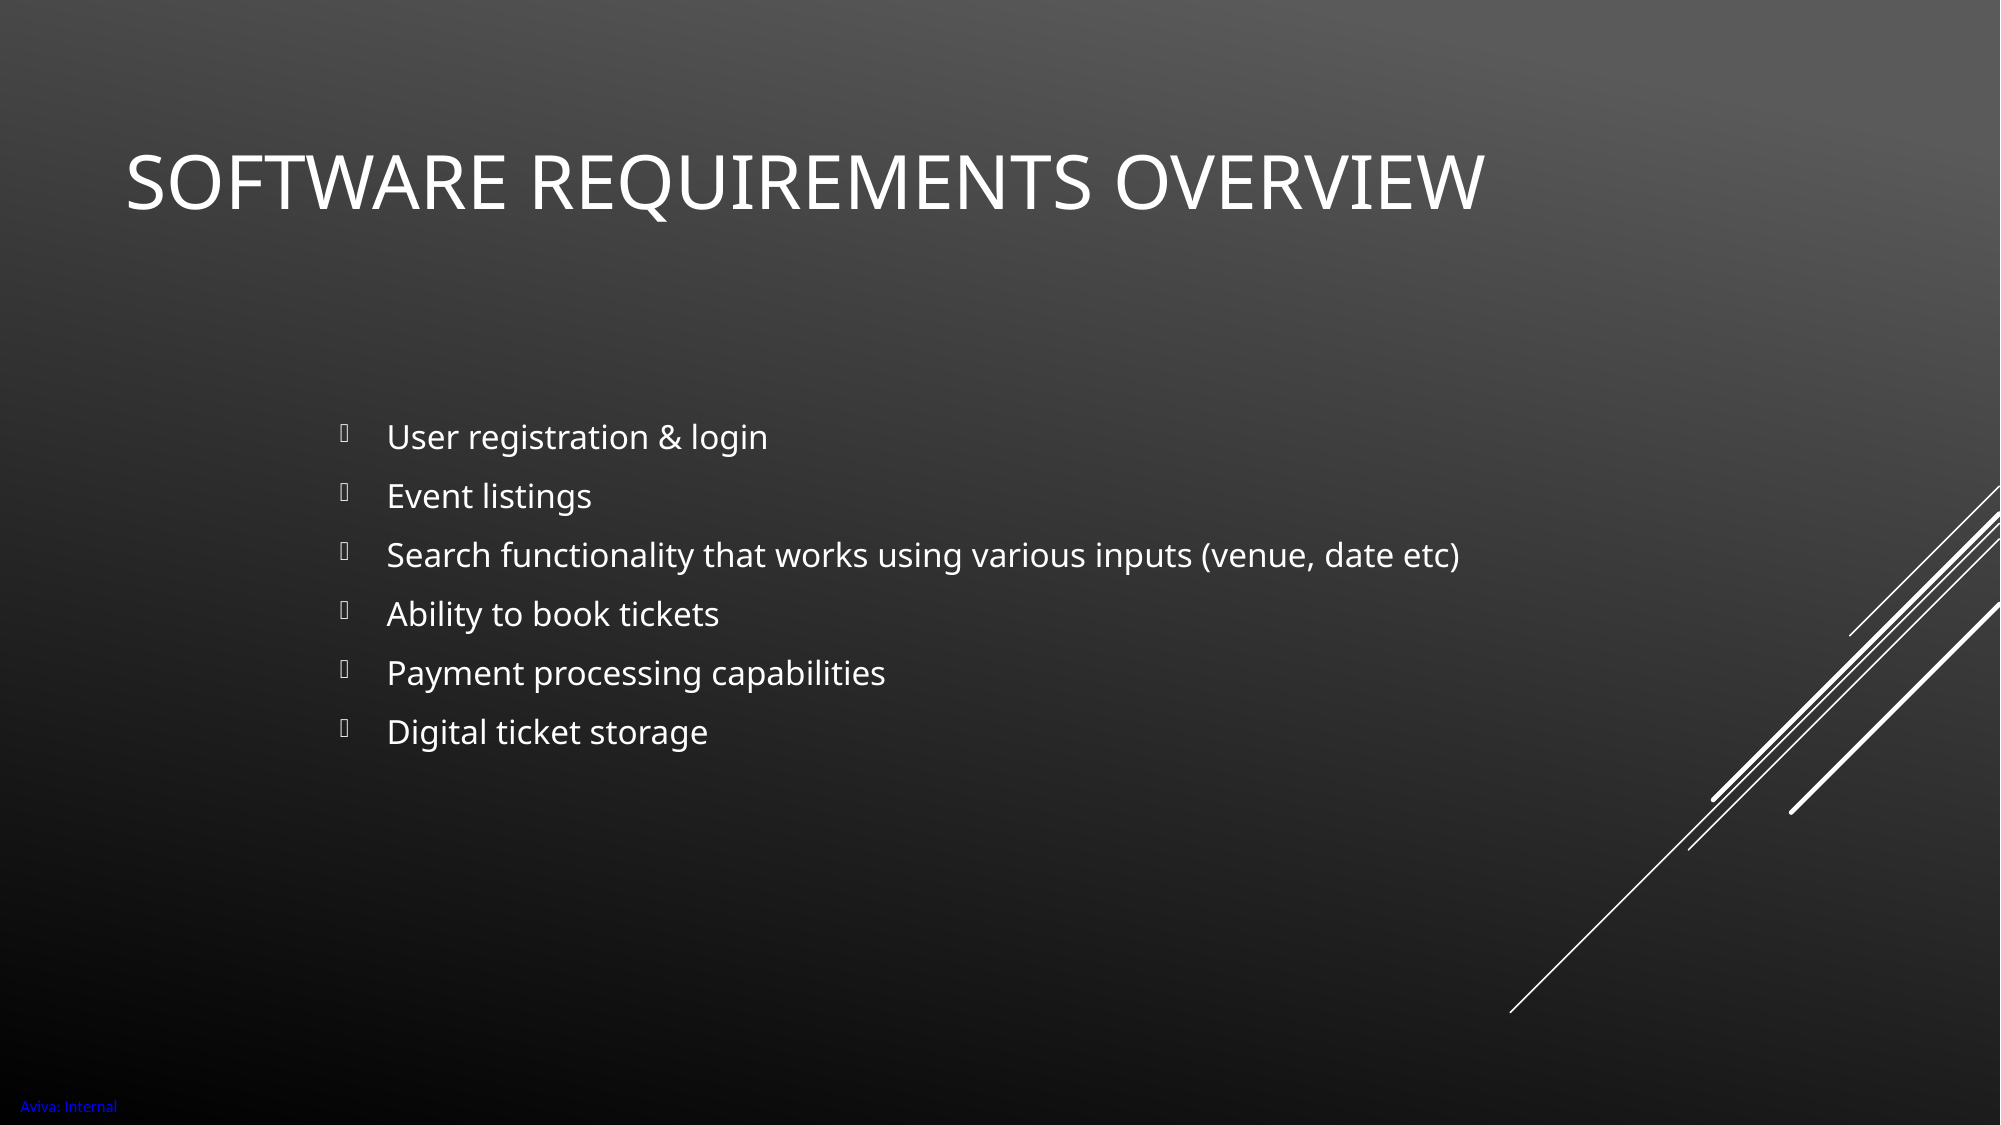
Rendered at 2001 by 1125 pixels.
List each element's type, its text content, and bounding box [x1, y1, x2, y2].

text_box User registration & login Event listings Search functionality that works using various inputs (venue, date etc) Ability to book tickets Payment processing capabilities Digital ticket storage [174, 269, 1562, 957]
list [178, 375, 1566, 1063]
title SOFTWARE REQUIREMENTS OVERVIEW [110, 50, 1826, 310]
